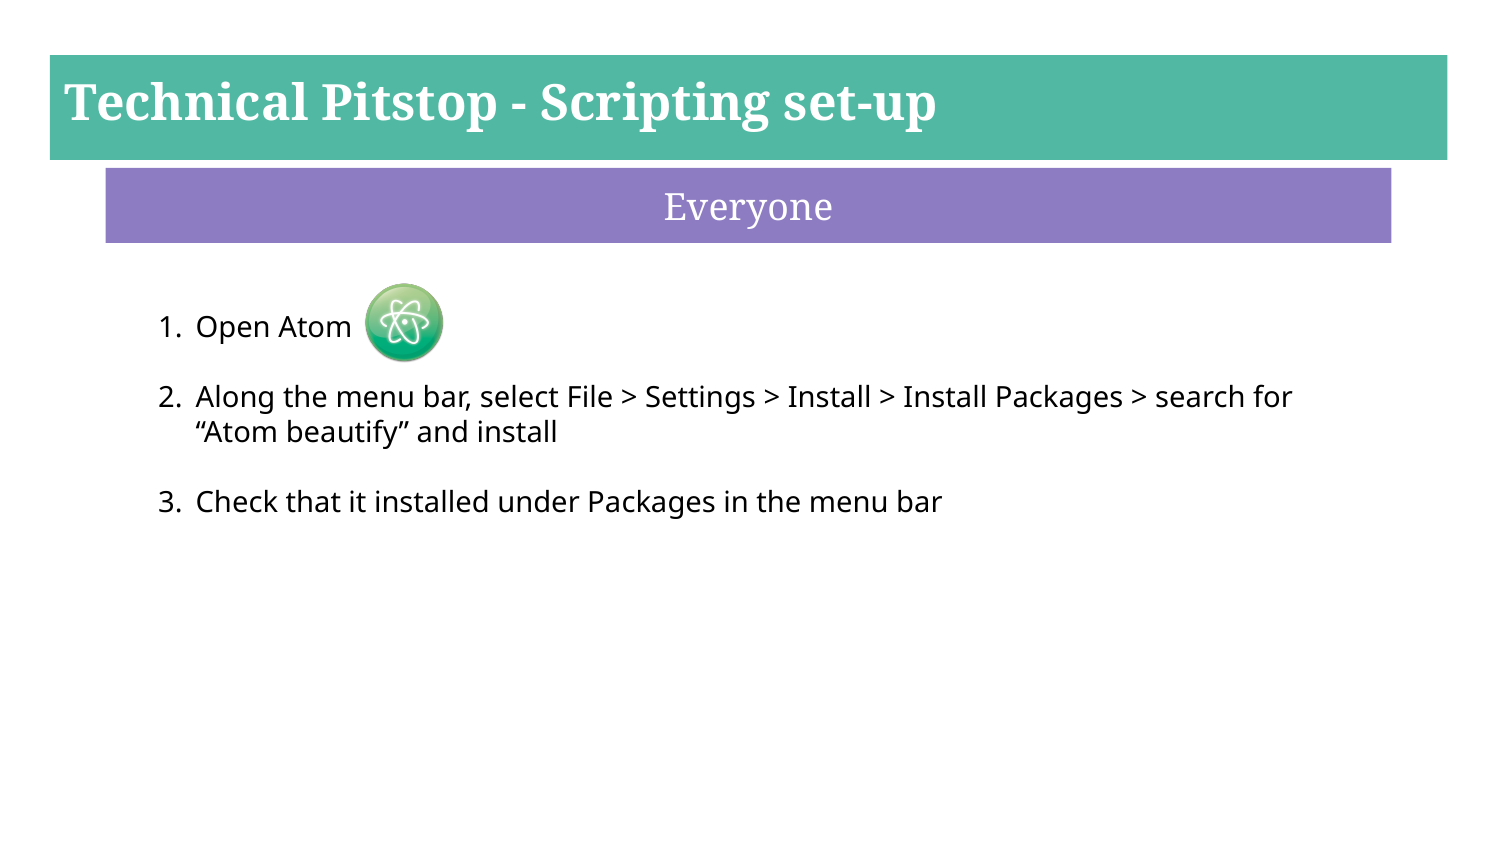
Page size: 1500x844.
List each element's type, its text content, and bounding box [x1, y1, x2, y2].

picture [362, 280, 446, 364]
text_box Open Atom Along the menu bar, select File > Settings > Install > Install Packages > search for “Atom beautify” and install Check that it installed under Packages in the menu bar [105, 293, 1392, 628]
text_box Everyone [105, 167, 1392, 243]
title Technical Pitstop - Scripting set-up [49, 55, 1448, 160]
